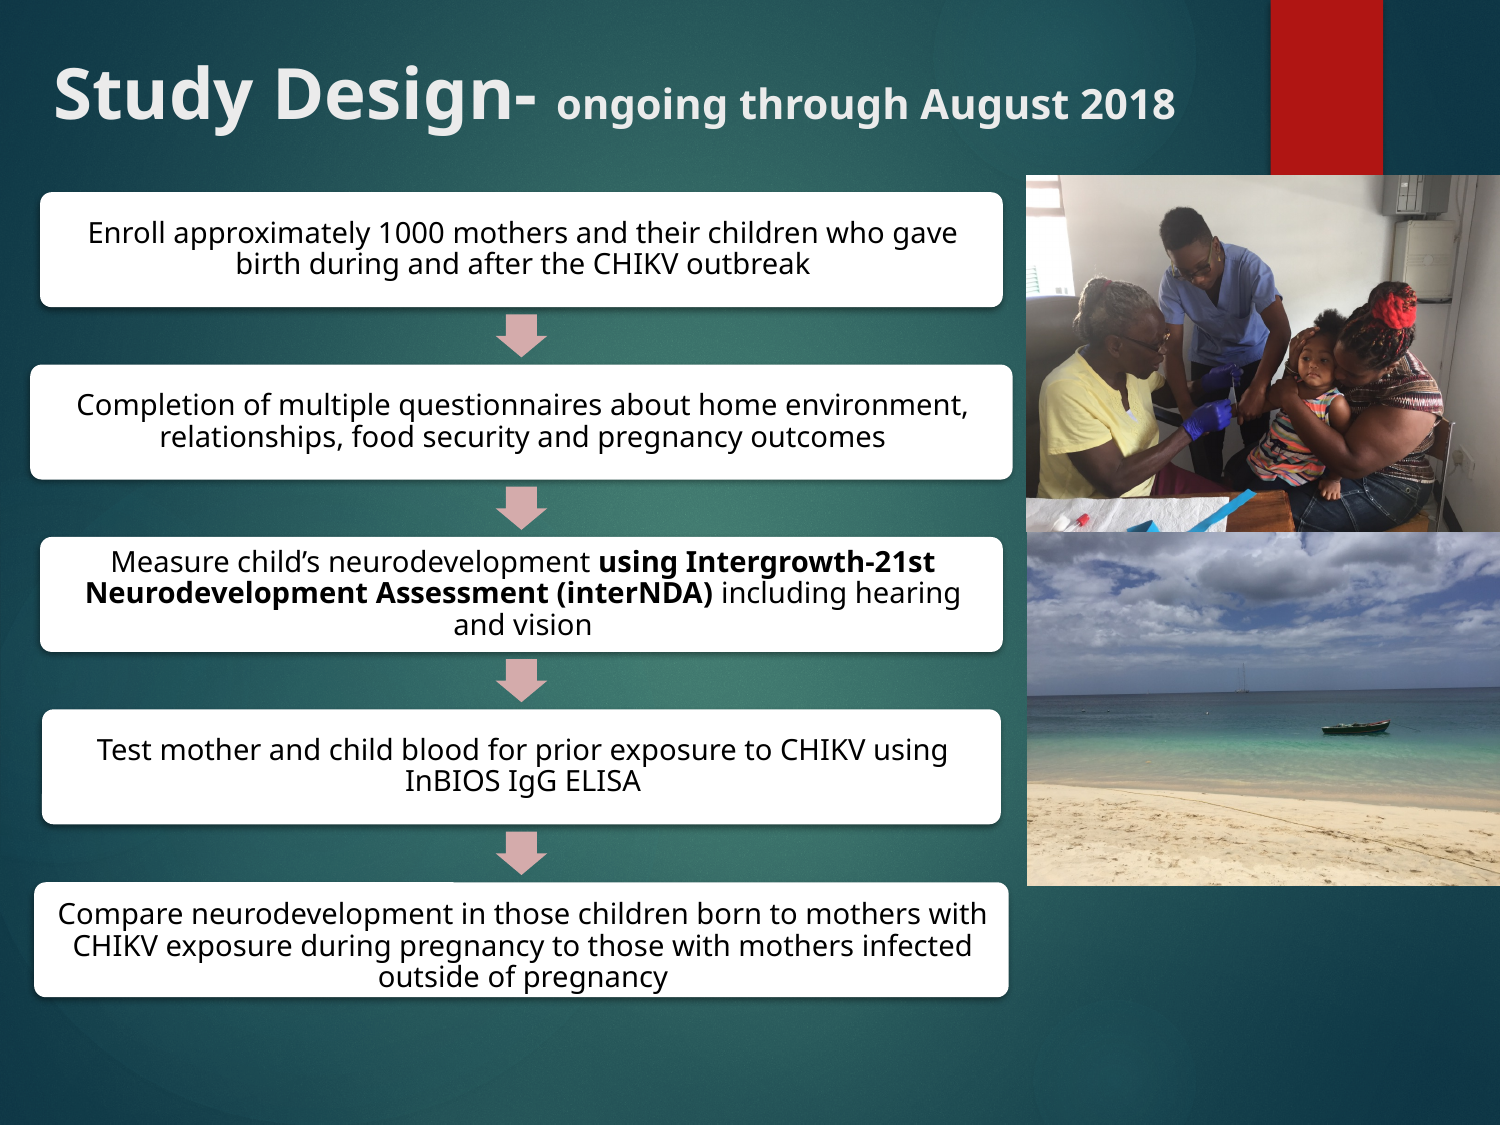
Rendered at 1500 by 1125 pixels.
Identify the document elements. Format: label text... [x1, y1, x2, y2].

title Study Design- ongoing through August 2018 [38, 40, 1269, 154]
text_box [0, 191, 1073, 998]
picture [1026, 175, 1500, 886]
